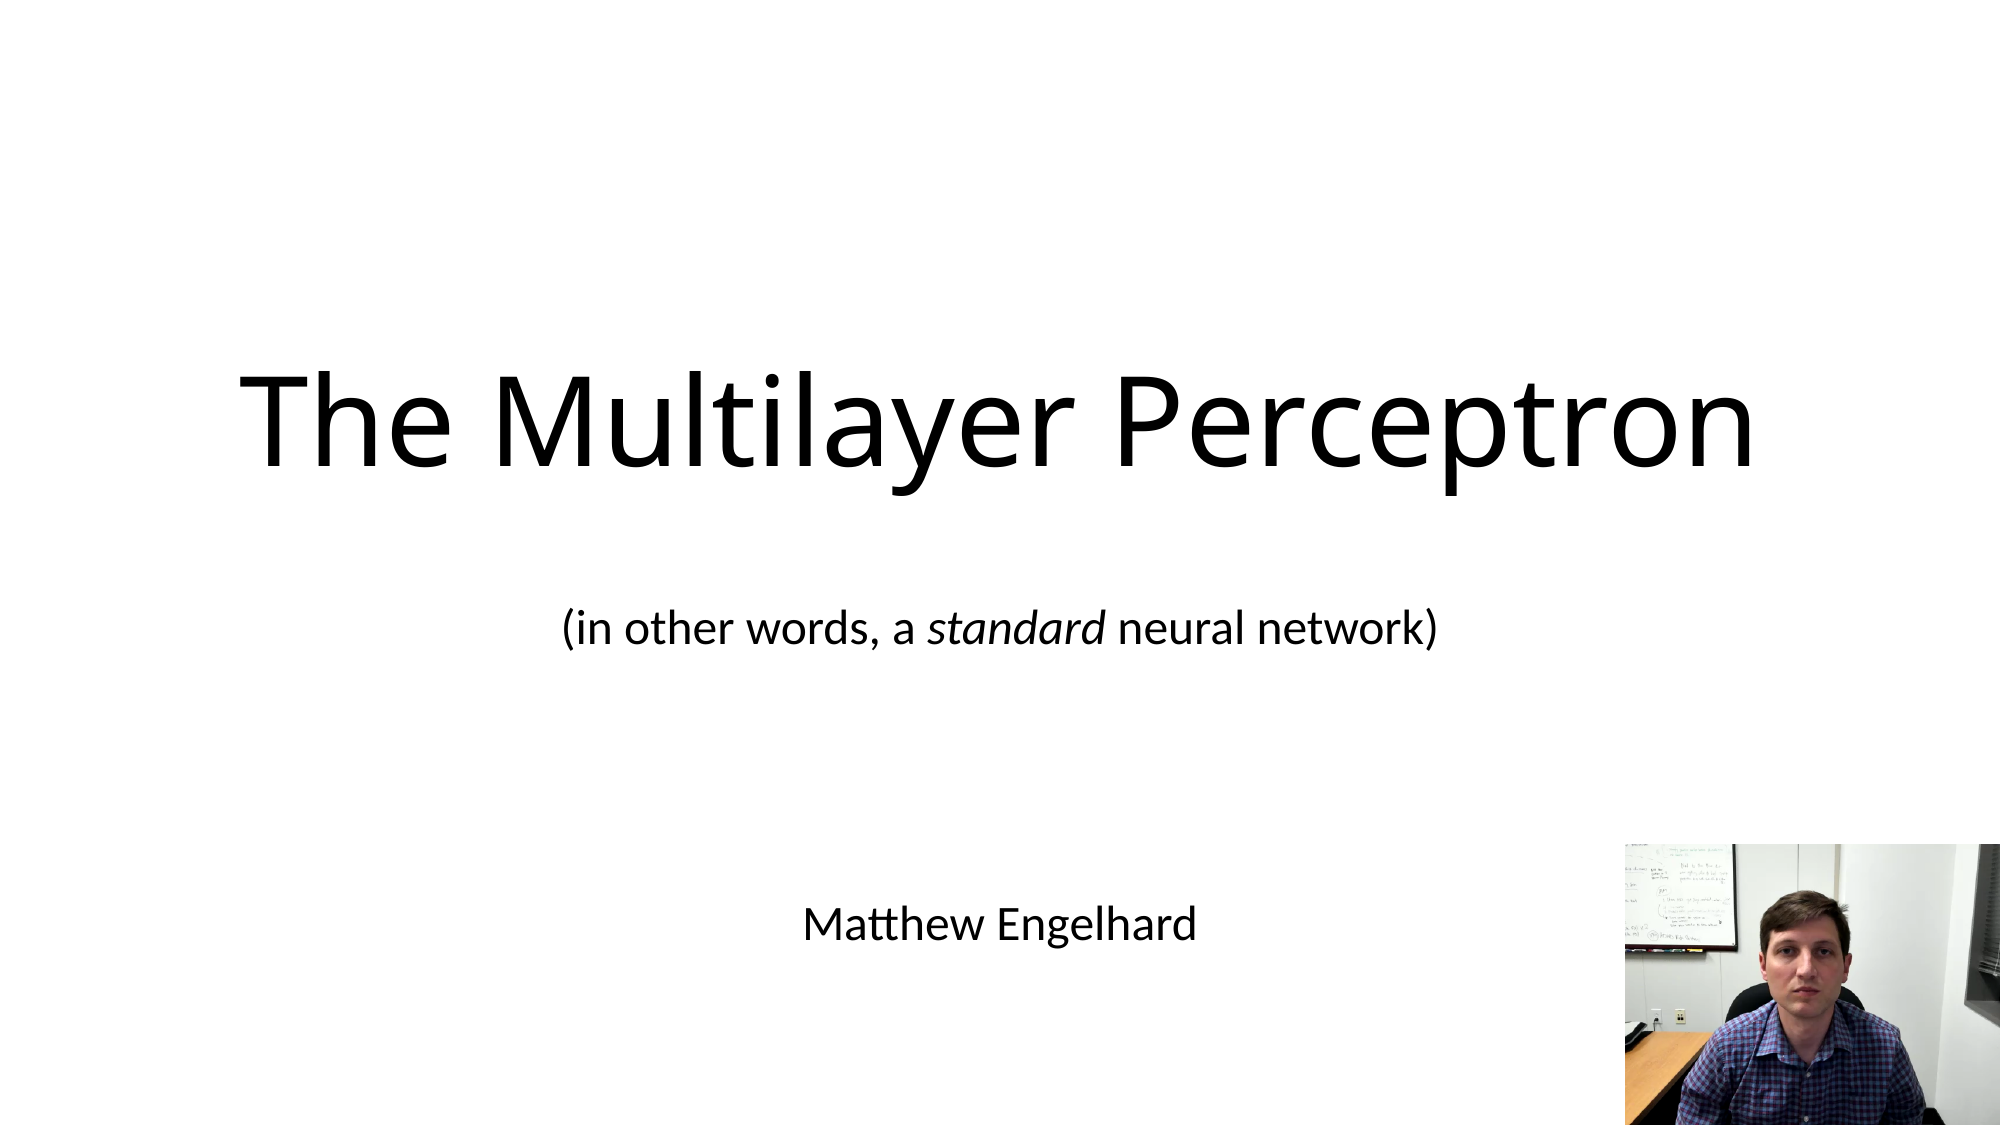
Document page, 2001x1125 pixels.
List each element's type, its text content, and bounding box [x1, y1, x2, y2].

title The Multilayer Perceptron [150, 98, 1850, 622]
subtitle (in other words, a standard neural network) Matthew Engelhard [496, 593, 1504, 962]
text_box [1624, 843, 2000, 1125]
